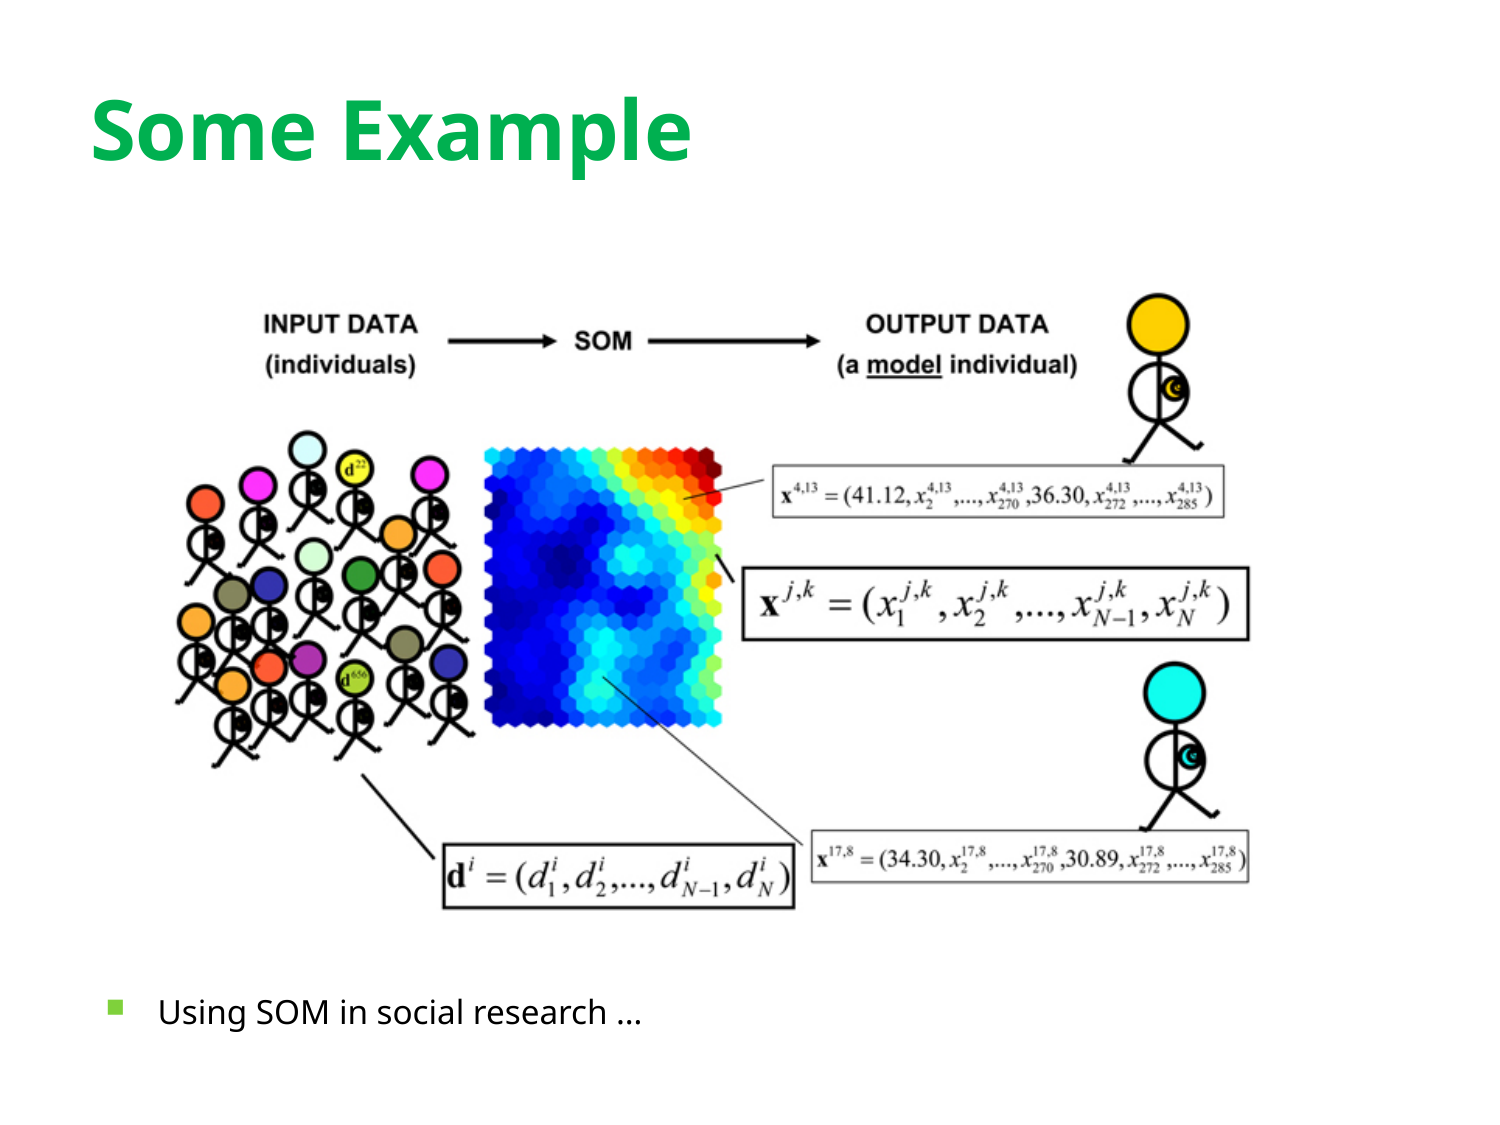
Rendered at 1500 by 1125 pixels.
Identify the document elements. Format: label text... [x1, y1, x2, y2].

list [171, 290, 1259, 917]
list Using SOM in social research … [76, 975, 1425, 1071]
title Some Example [75, 24, 1425, 231]
